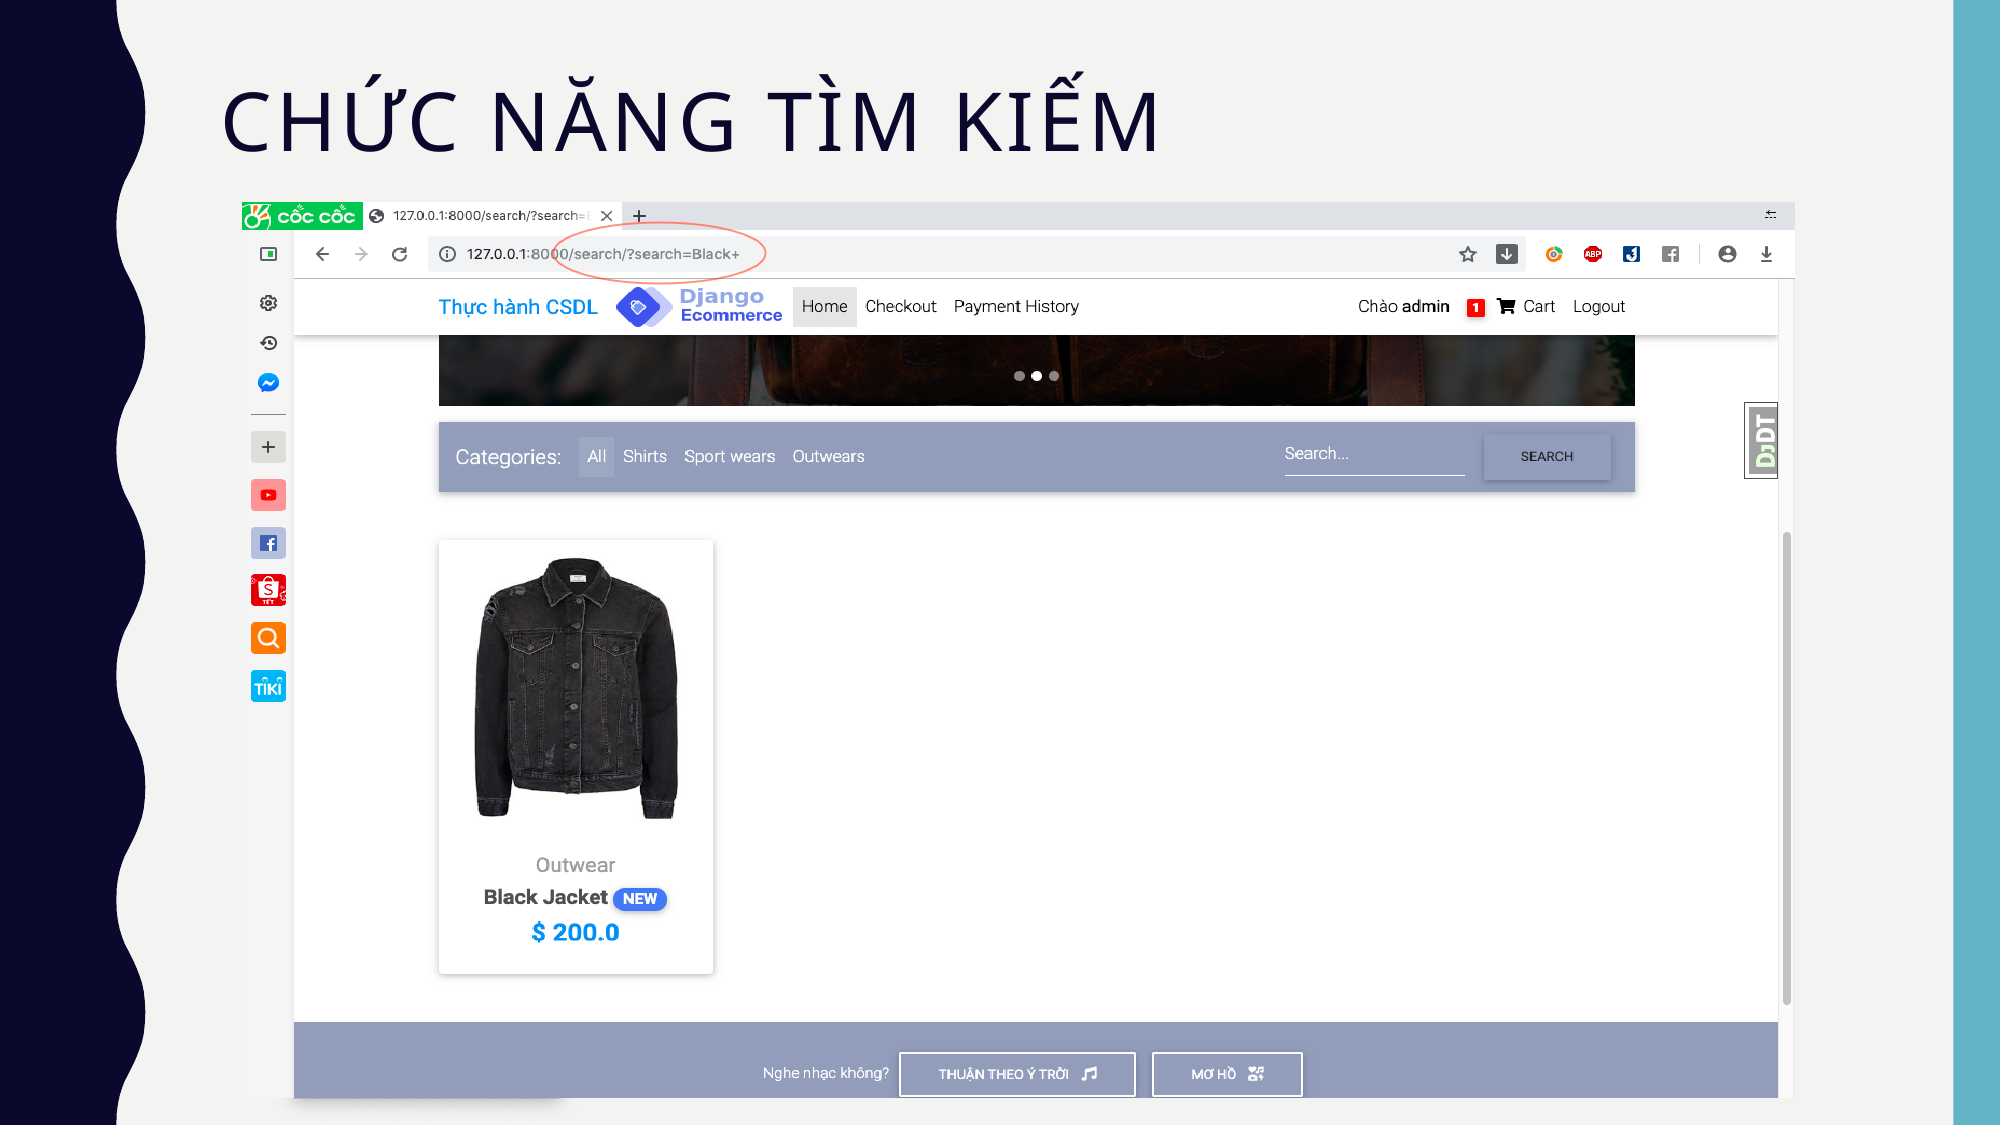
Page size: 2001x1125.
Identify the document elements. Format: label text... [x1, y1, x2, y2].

title Chức năng tìm kiếm [205, 62, 1795, 176]
picture [242, 202, 1795, 1125]
